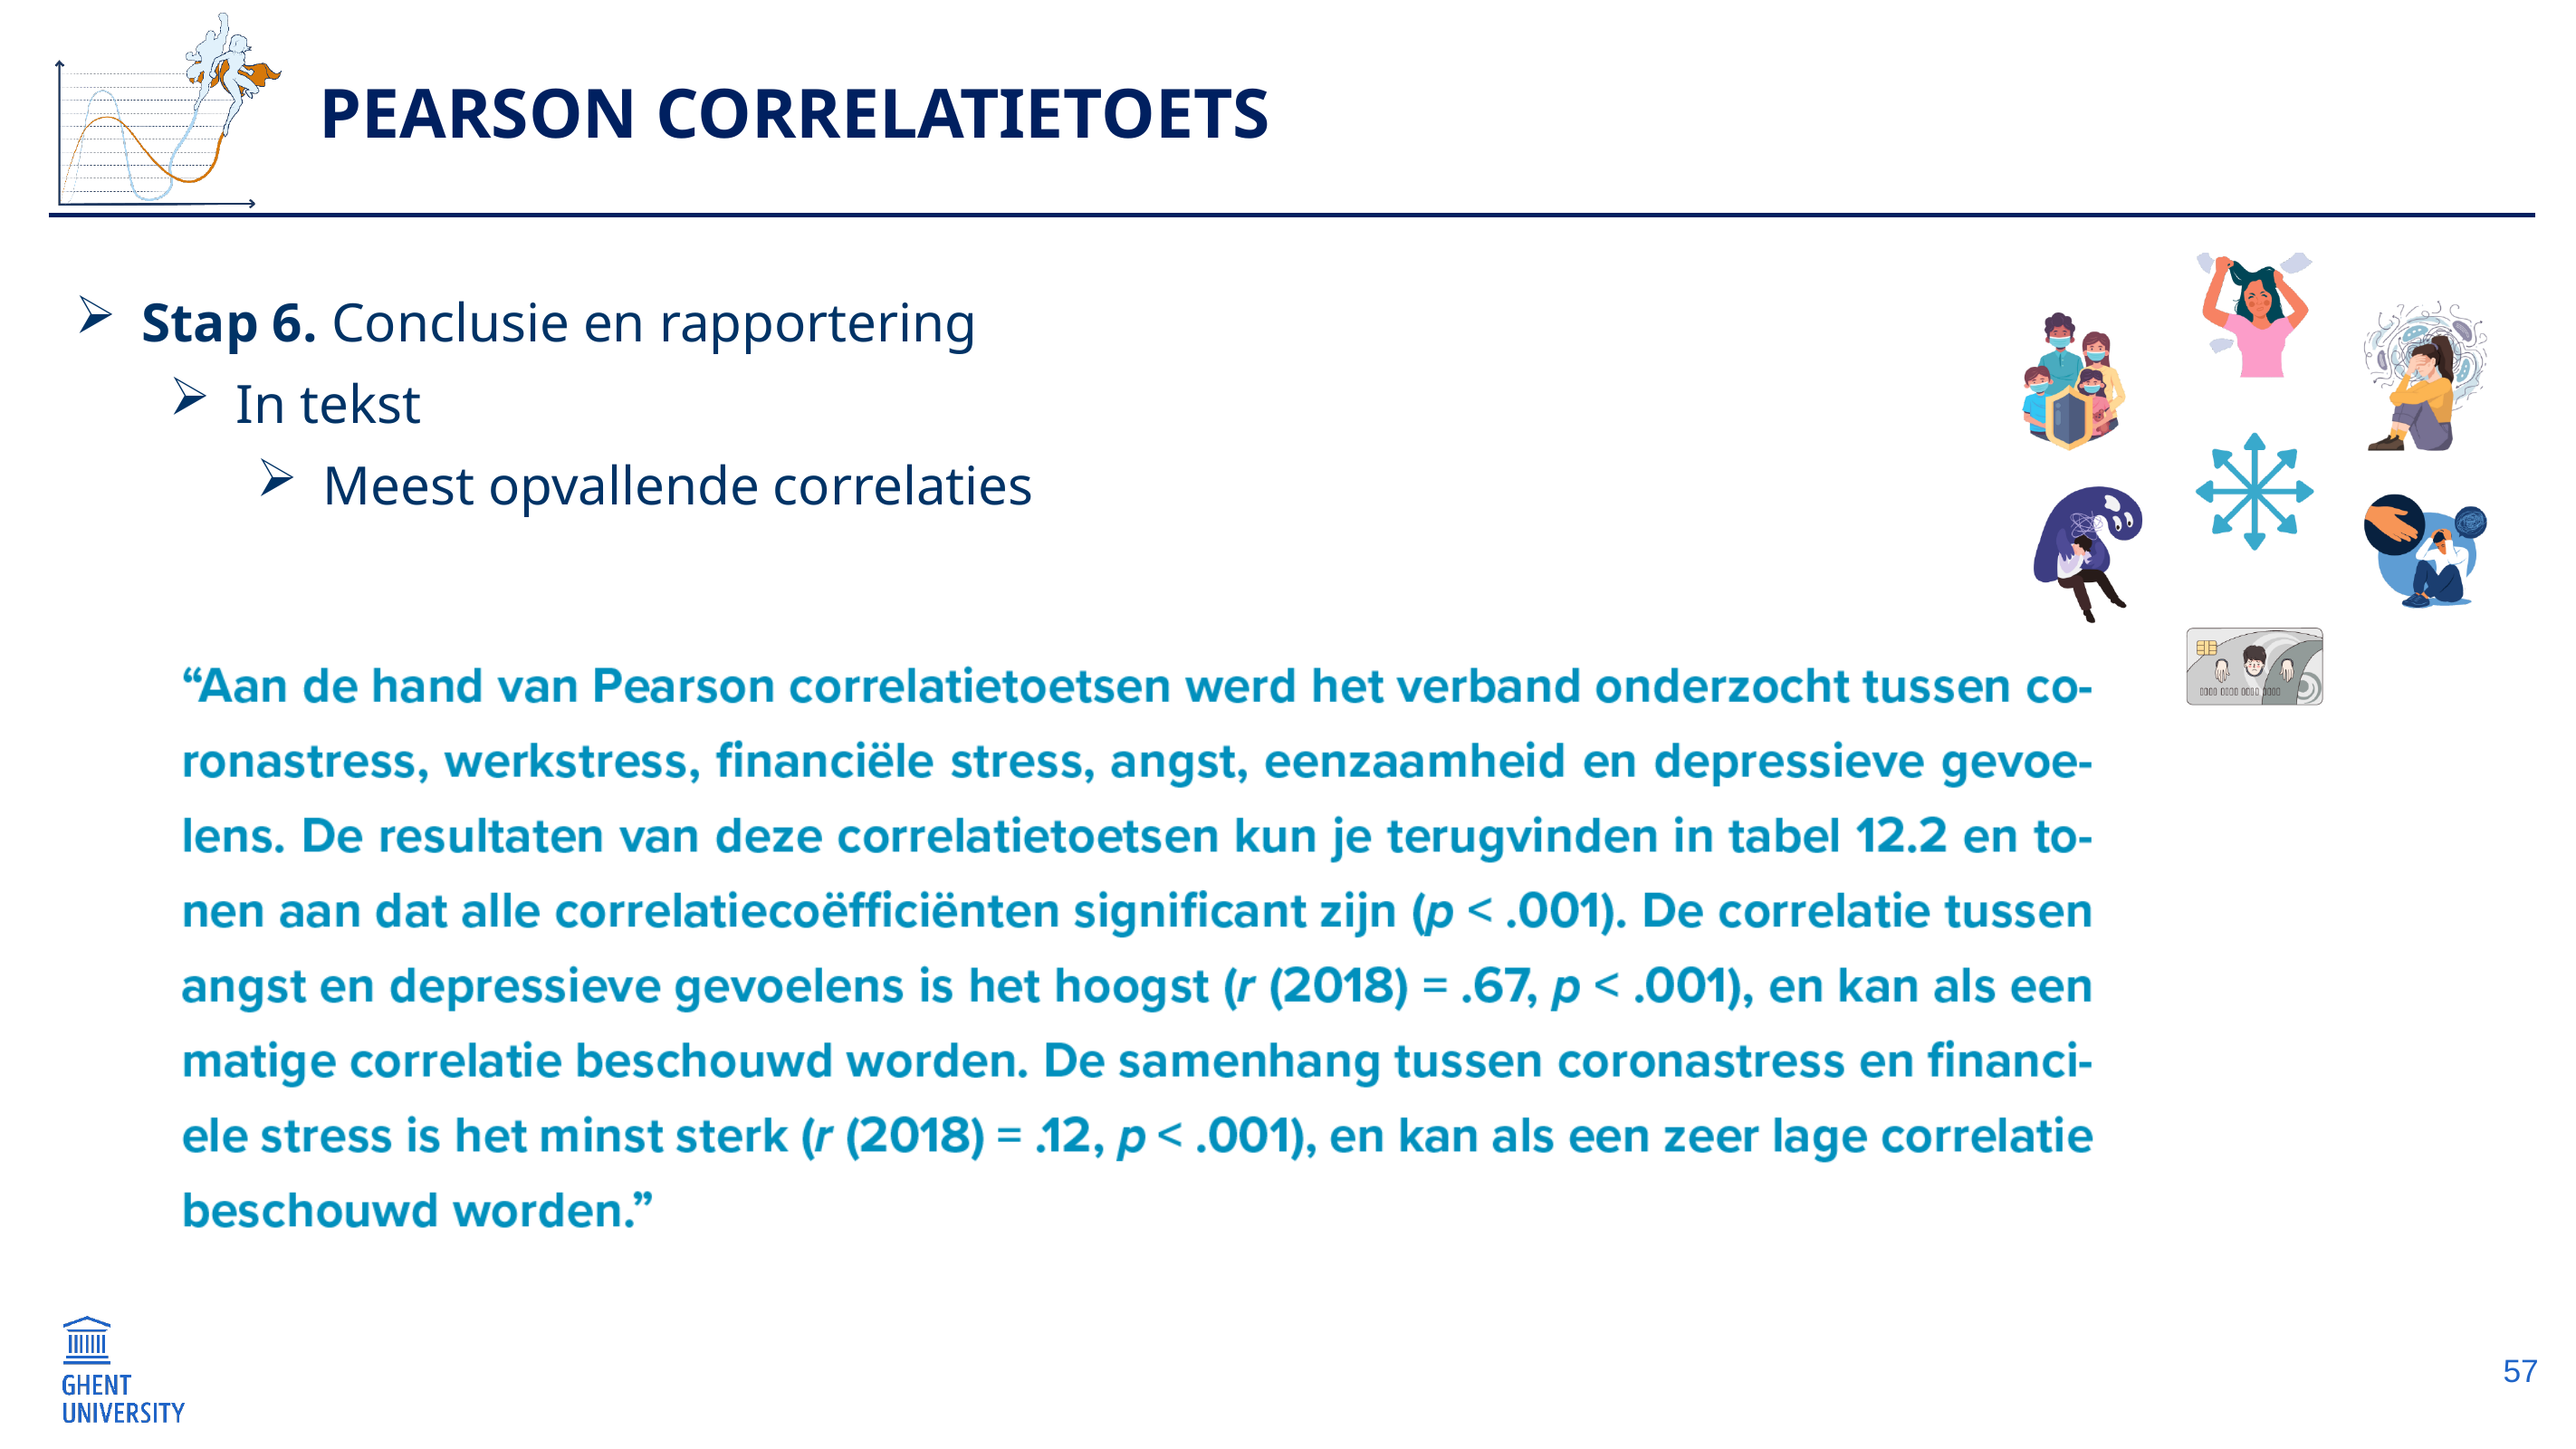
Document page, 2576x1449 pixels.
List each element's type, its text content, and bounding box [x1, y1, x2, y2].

picture [162, 253, 2501, 1240]
picture [5, 0, 306, 318]
picture [62, 1335, 411, 1449]
list Stap 6. Conclusie en rapportering In tekst Meest opvallende correlaties [48, 269, 2553, 1335]
slide_number 57 [2415, 1330, 2553, 1408]
title Pearson correlatietoets [305, 18, 2527, 159]
